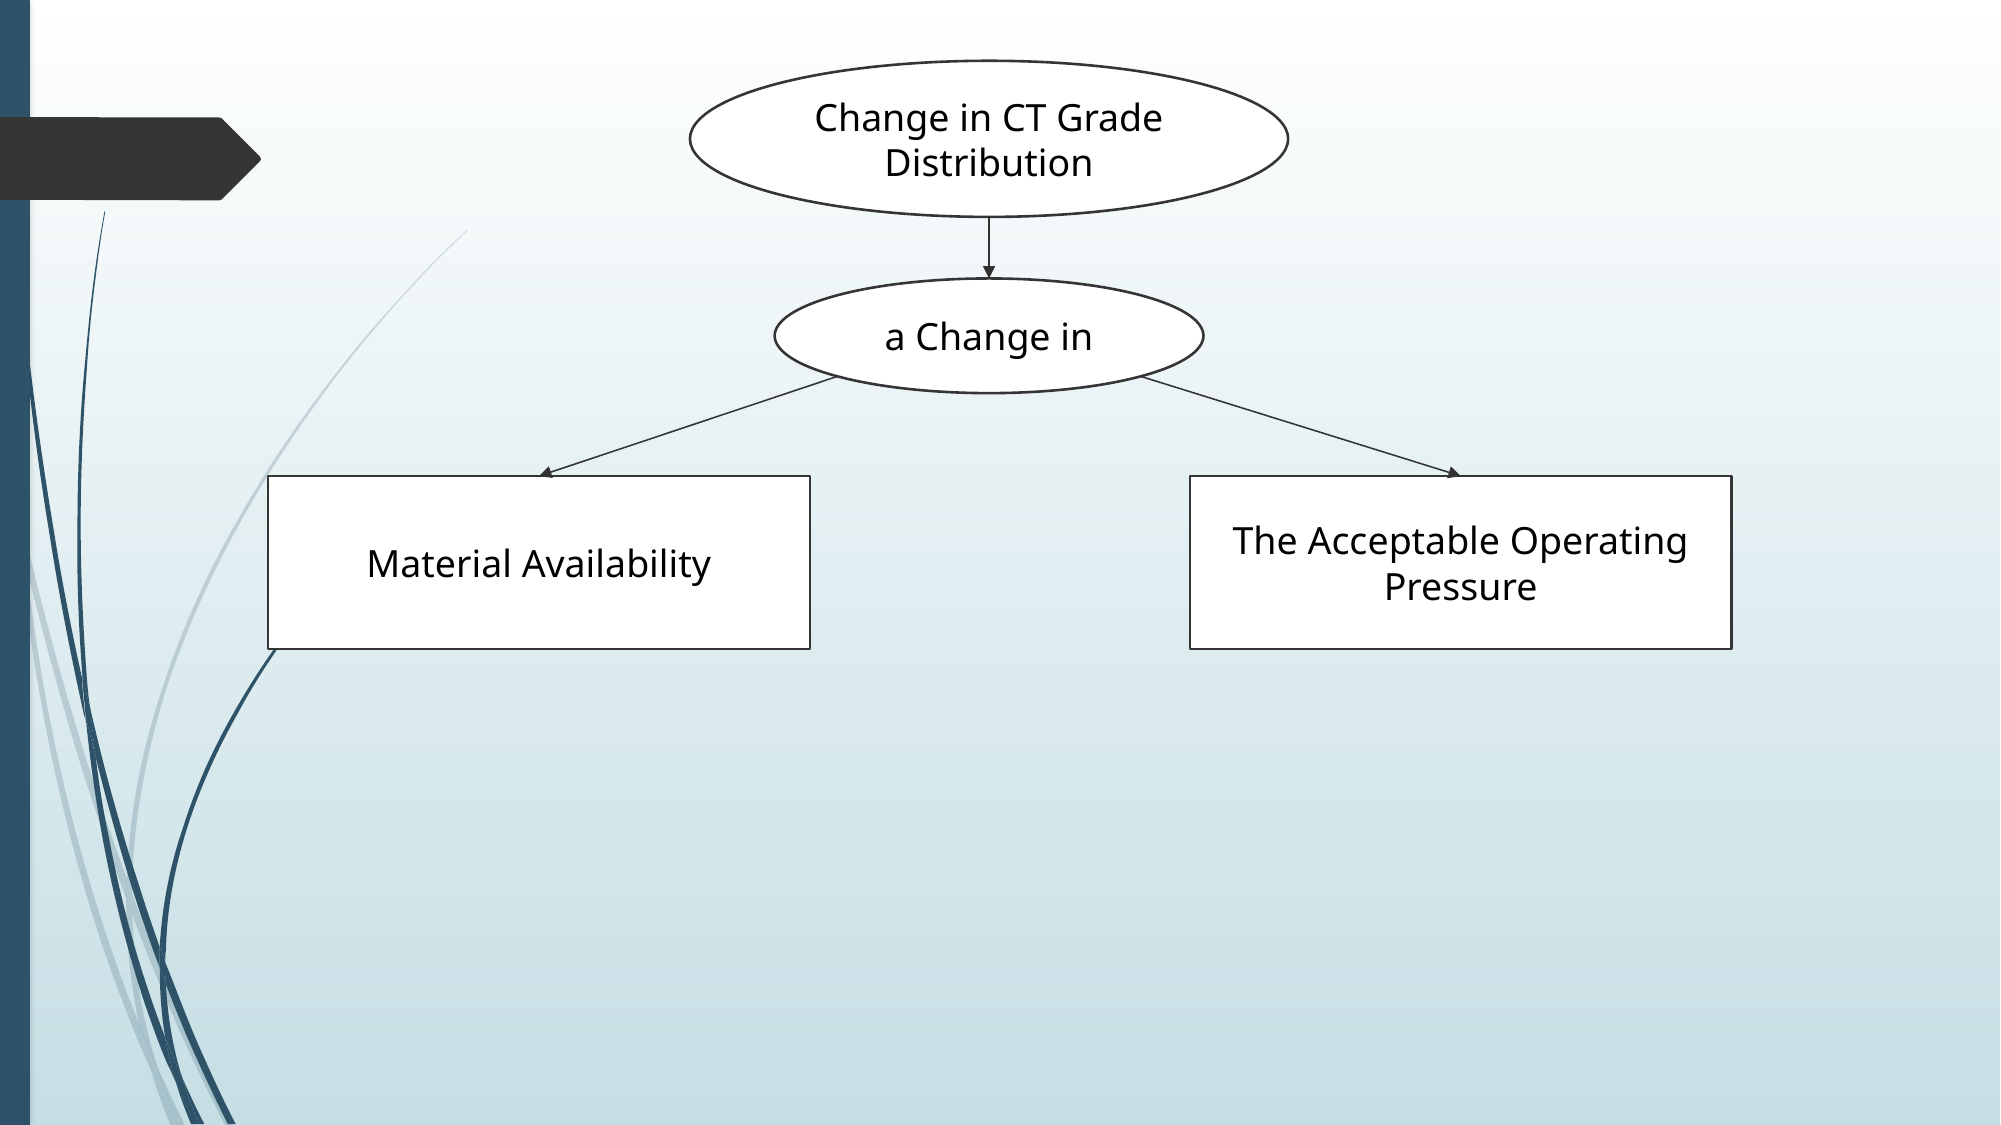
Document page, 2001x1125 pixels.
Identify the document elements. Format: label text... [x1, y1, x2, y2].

text_box The Acceptable Operating Pressure [1189, 475, 1733, 650]
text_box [1140, 376, 1462, 477]
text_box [538, 376, 838, 477]
text_box a Change in [773, 277, 1205, 395]
text_box Material Availability [267, 475, 811, 650]
text_box Change in CT Grade Distribution [688, 59, 1290, 219]
